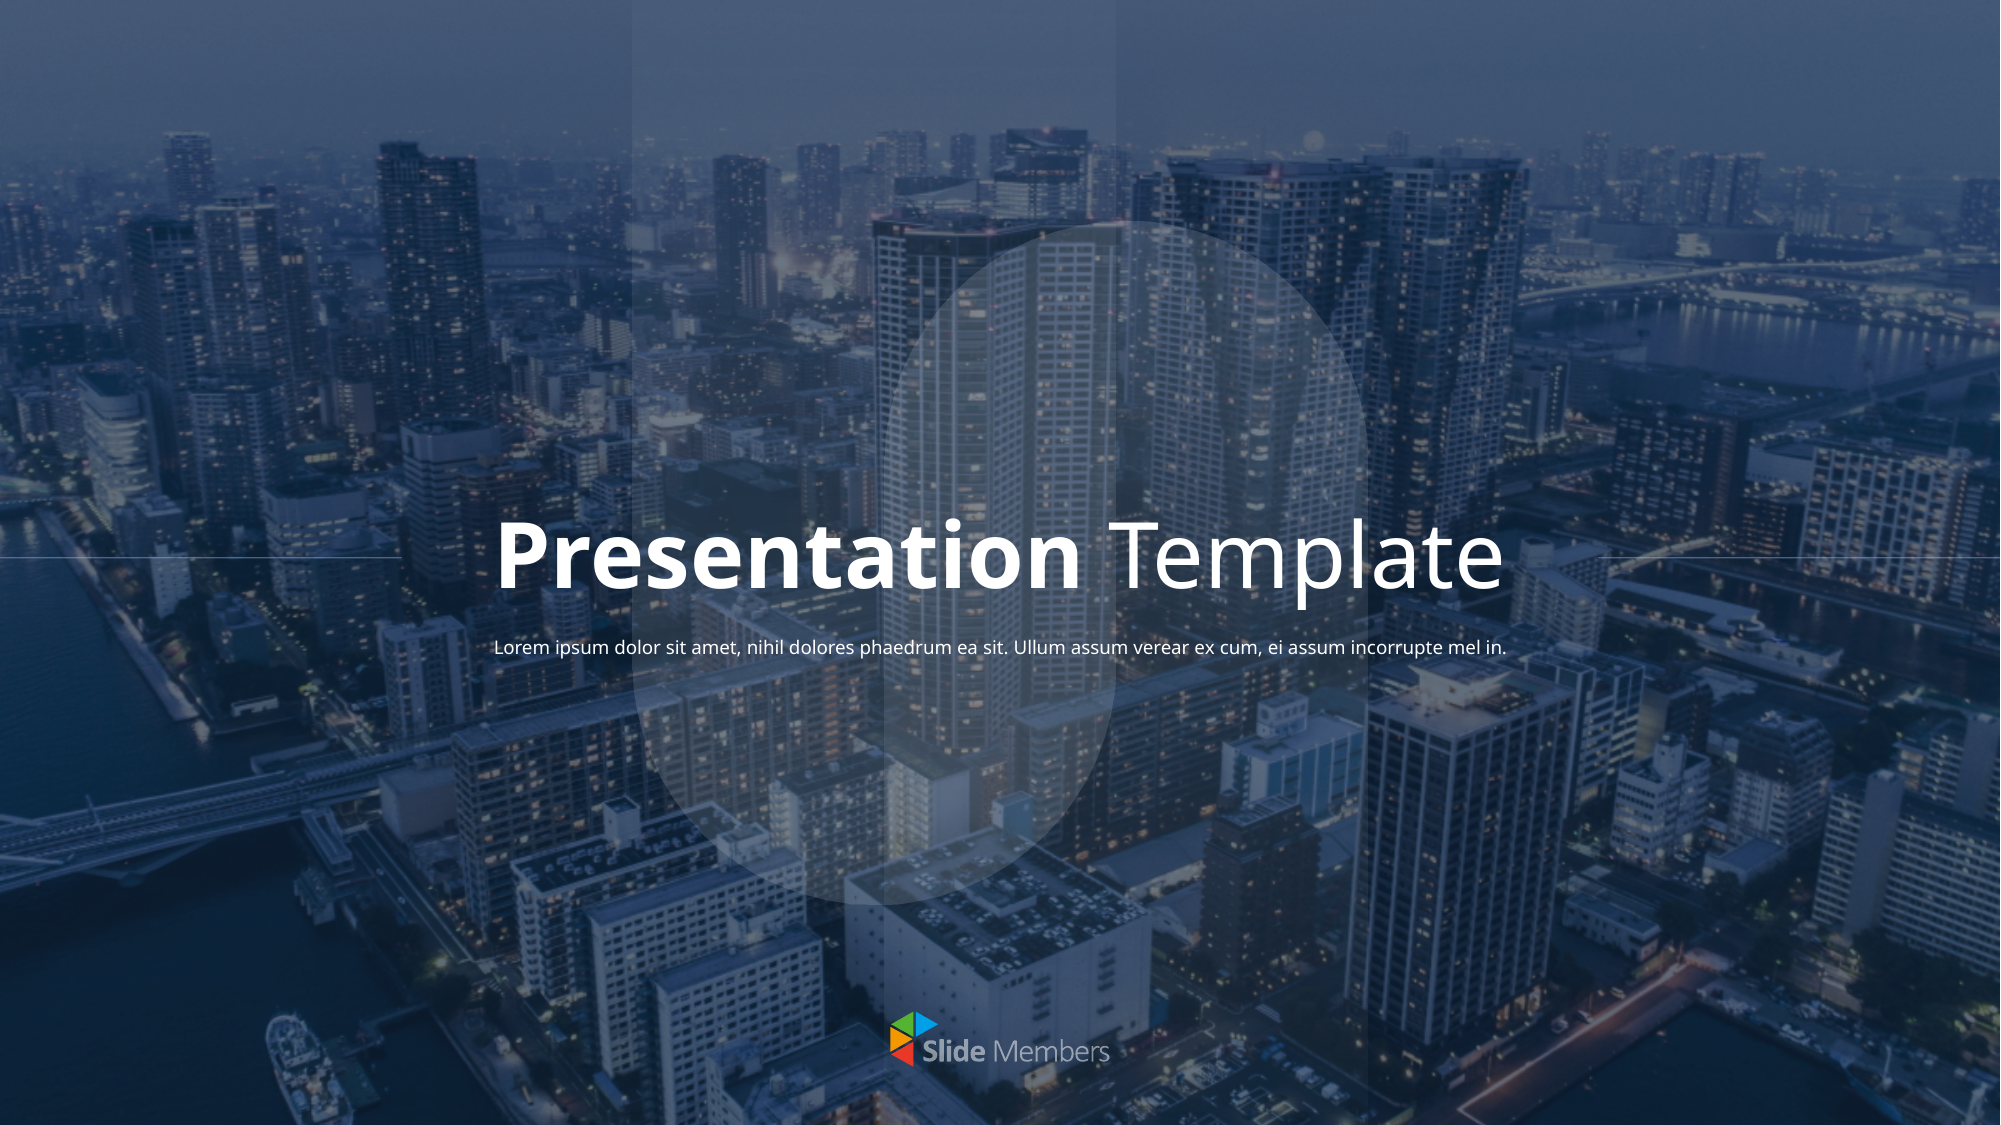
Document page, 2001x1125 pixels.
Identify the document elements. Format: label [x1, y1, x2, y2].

text_box [632, 0, 1368, 1125]
picture [0, 0, 632, 1125]
picture [1368, 0, 2000, 1125]
text_box [890, 1011, 1110, 1067]
